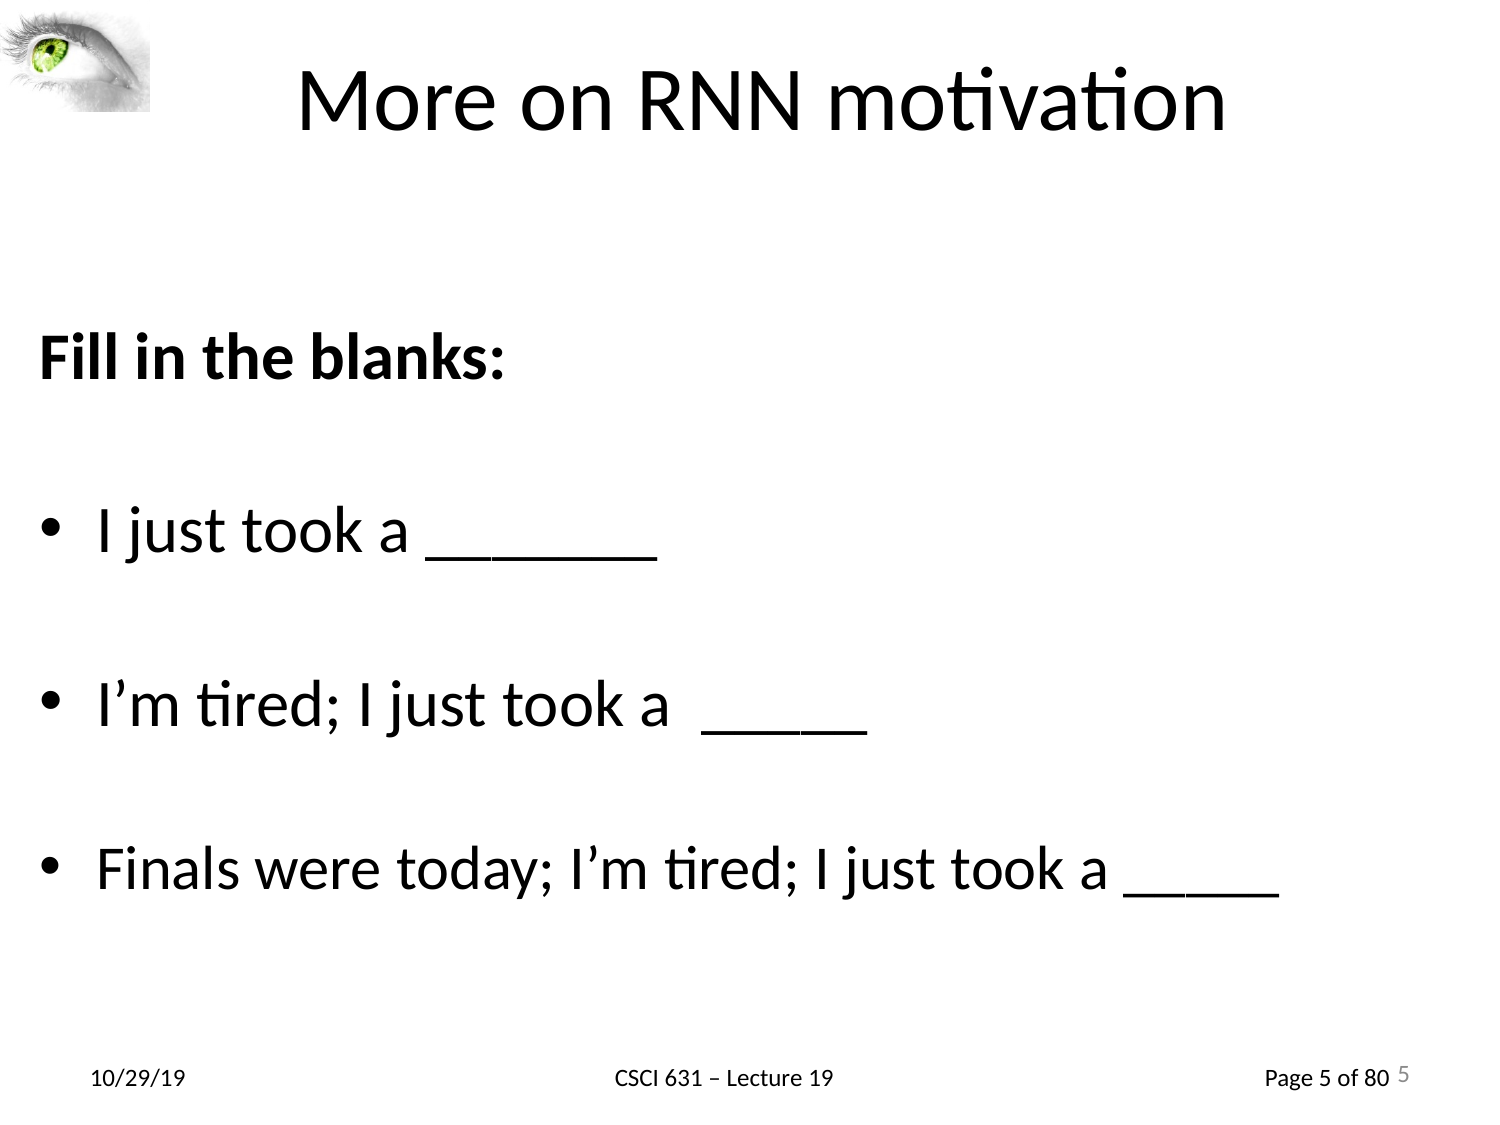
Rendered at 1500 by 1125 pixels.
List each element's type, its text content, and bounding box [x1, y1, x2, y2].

slide_number 5 [1074, 1042, 1425, 1103]
picture [0, 0, 87, 112]
title More on RNN motivation [87, 0, 1438, 188]
list Fill in the blanks: I just took a _______ I’m tired; I just took a _____ Finals were today; I’m tired; I just took a _____ [24, 224, 1488, 968]
